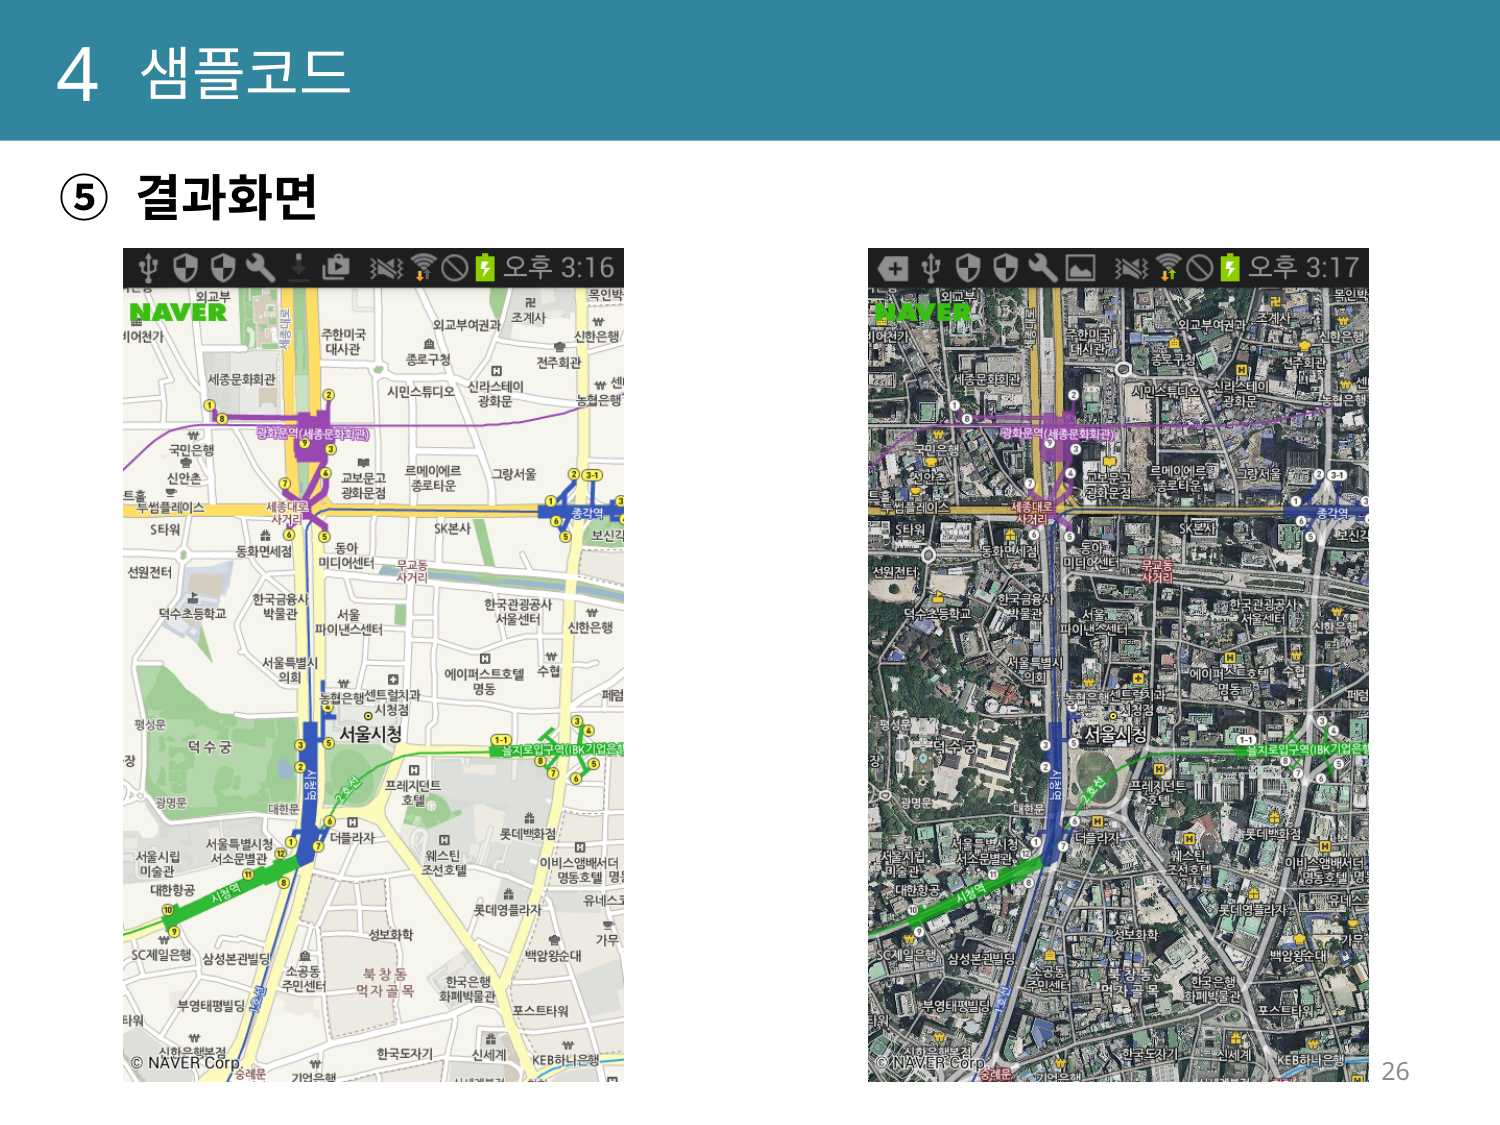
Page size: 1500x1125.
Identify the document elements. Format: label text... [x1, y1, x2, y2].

text_box 샘플코드 [123, 29, 1046, 115]
picture [867, 248, 1369, 1082]
text_box 4 [41, 19, 124, 125]
slide_number 26 [1074, 1042, 1425, 1103]
picture [123, 248, 625, 1082]
text_box ⑤ 결과화면 [44, 159, 1427, 234]
text_box [0, 0, 1500, 143]
